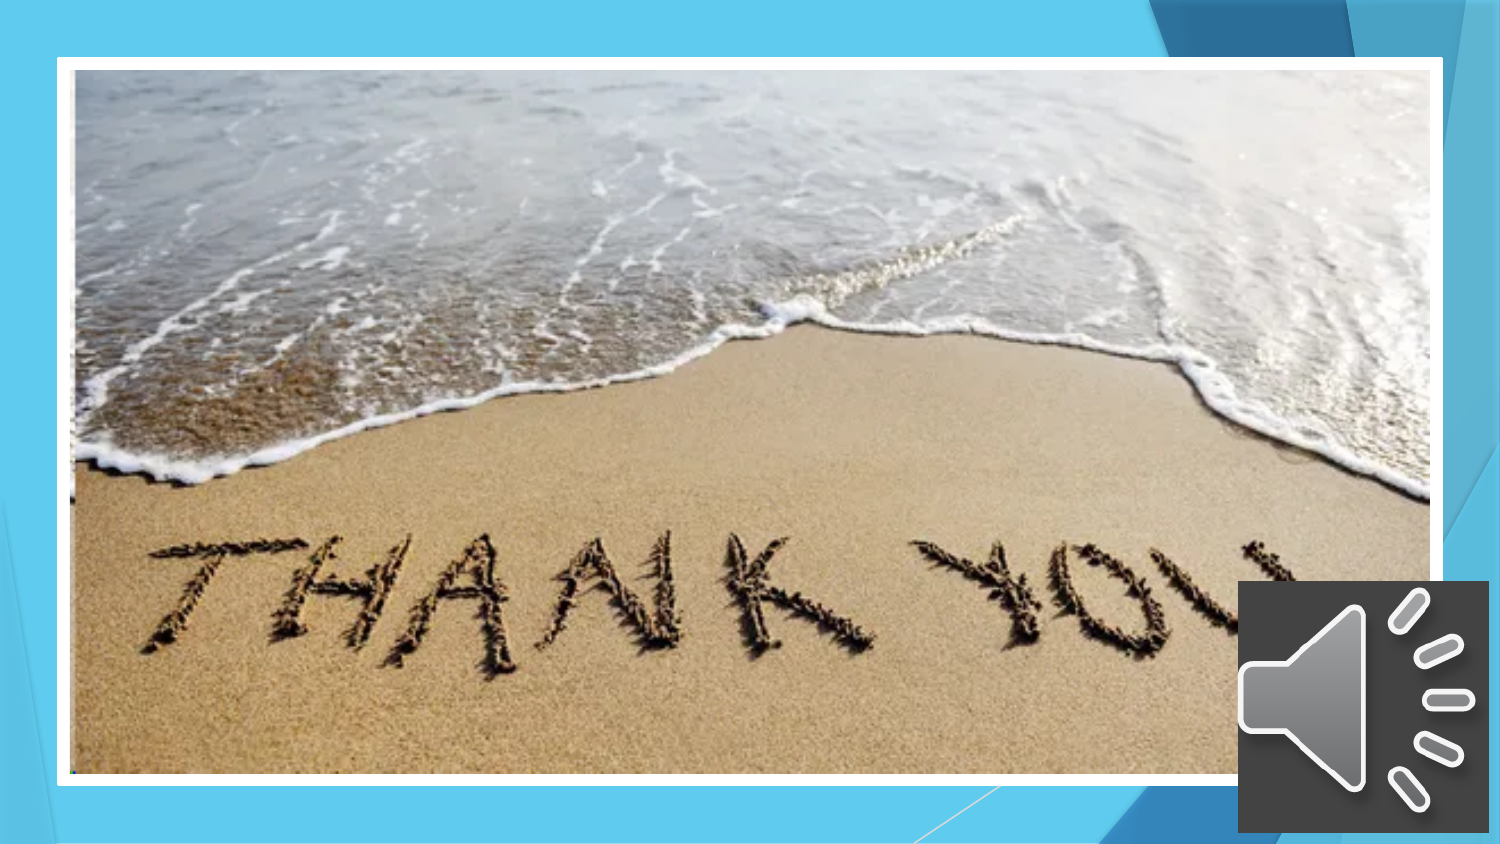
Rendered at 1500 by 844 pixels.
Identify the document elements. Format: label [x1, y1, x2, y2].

text_box [0, 0, 1500, 844]
picture [69, 69, 1491, 835]
